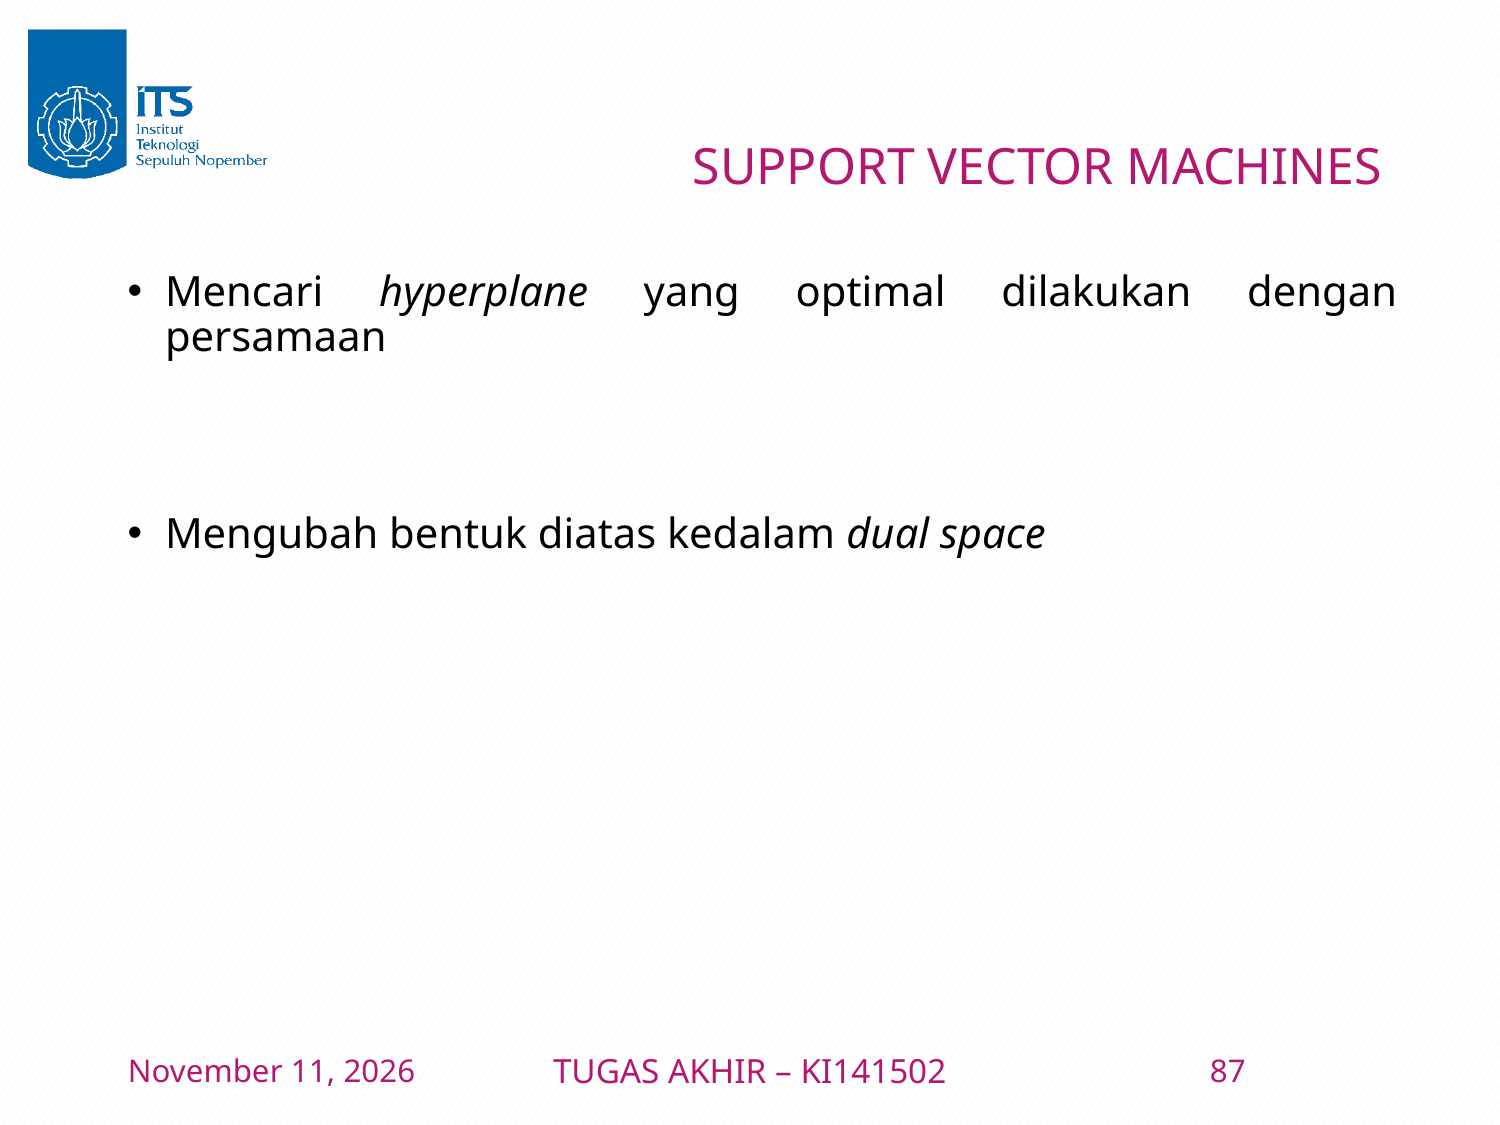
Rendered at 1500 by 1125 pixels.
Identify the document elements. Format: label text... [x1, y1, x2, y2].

slide_number 87 [1059, 1042, 1397, 1103]
title SUPPORT VECTOR MACHINES [103, 59, 1397, 278]
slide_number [103, 1042, 441, 1103]
picture [19, 21, 274, 187]
footer TUGAS AKHIR – KI141502 [496, 1042, 1004, 1103]
